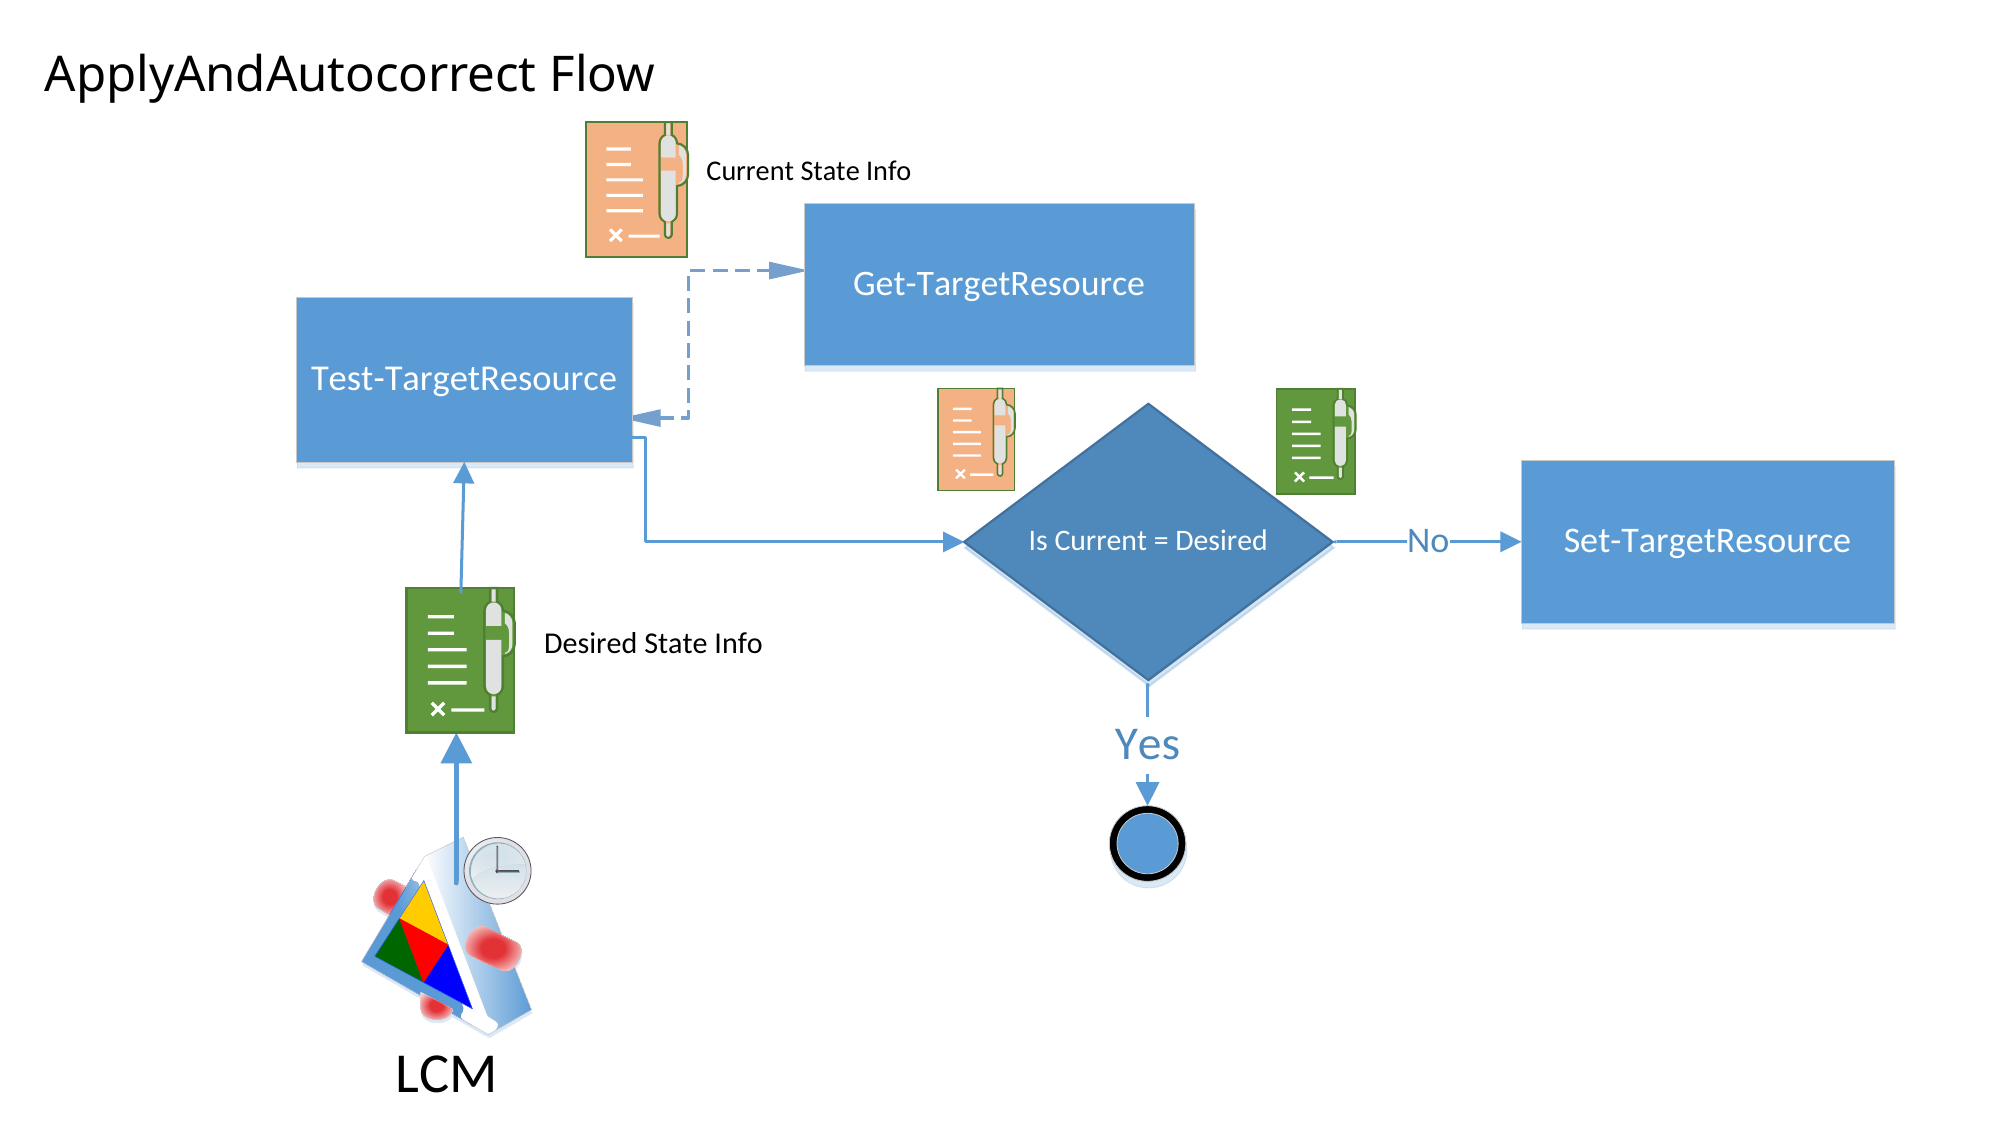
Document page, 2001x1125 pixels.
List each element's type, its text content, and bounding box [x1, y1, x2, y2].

text_box ApplyAndAutocorrect Flow [29, 35, 843, 109]
picture [284, 114, 1909, 1125]
